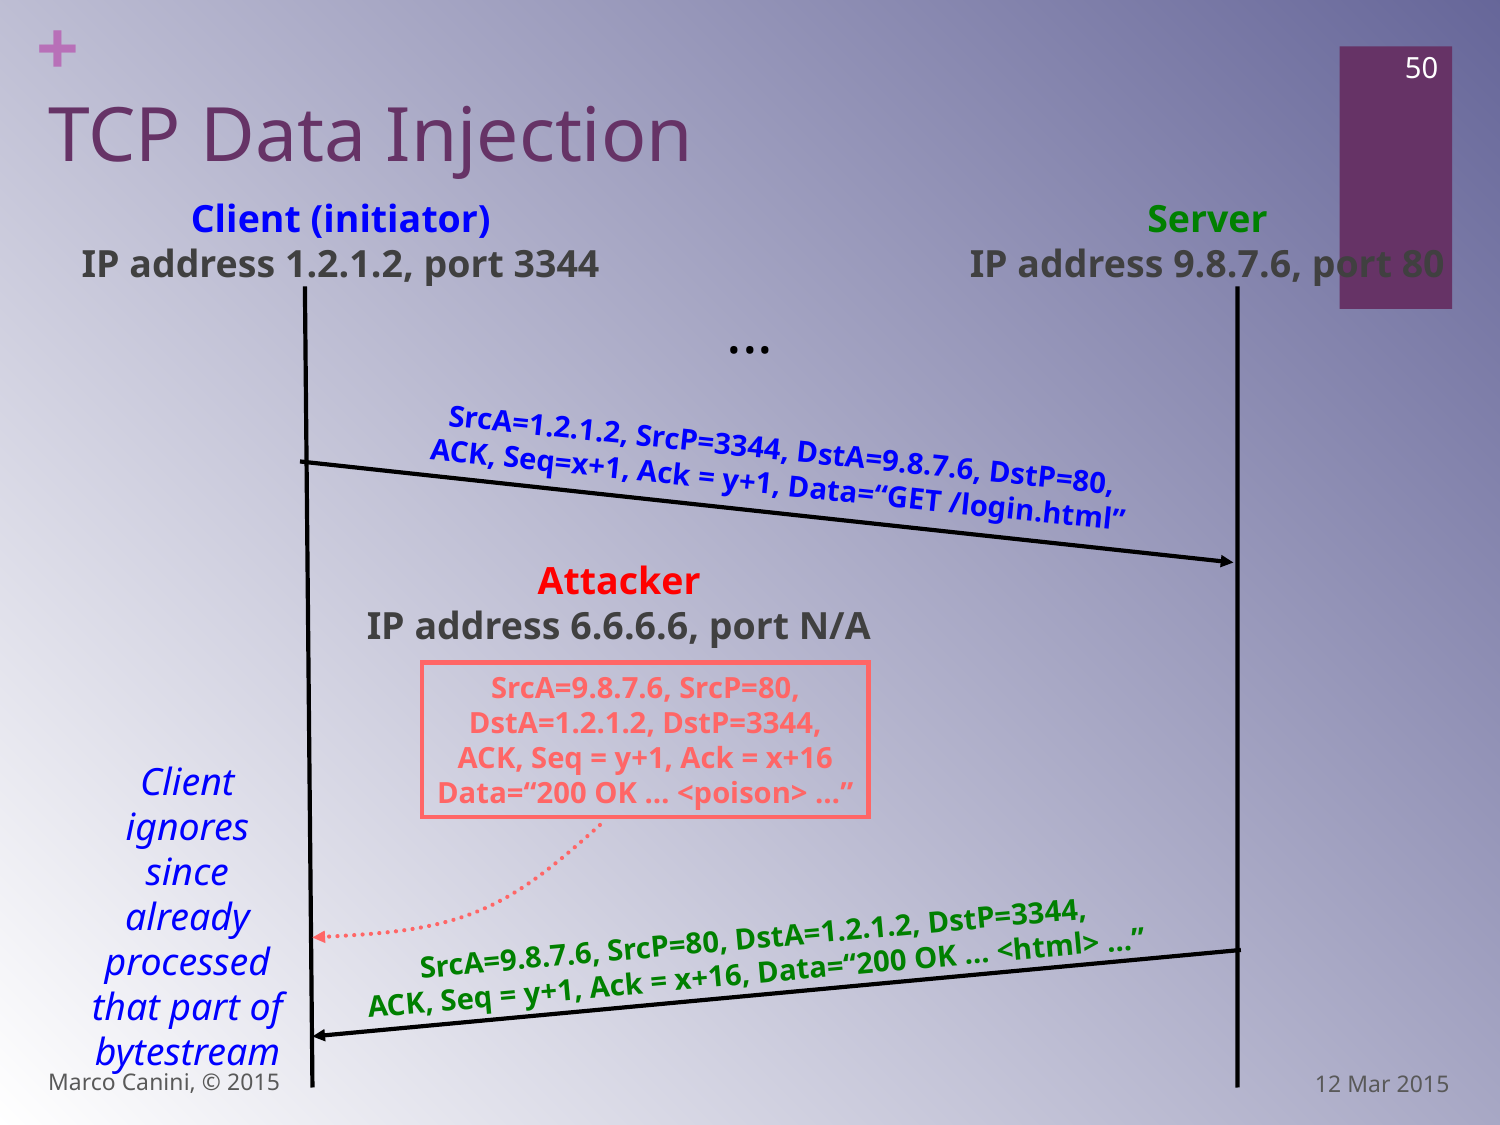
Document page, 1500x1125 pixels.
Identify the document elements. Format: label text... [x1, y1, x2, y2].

title TCP Data Injection [33, 79, 1322, 263]
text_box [291, 911, 1242, 1037]
text_box Server IP address 9.8.7.6, port 80 [954, 187, 1461, 292]
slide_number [1114, 1053, 1465, 1114]
text_box Client (initiator) IP address 1.2.1.2, port 3344 [66, 187, 616, 292]
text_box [299, 423, 1234, 563]
text_box Attacker IP address 6.6.6.6, port N/A [351, 574, 887, 655]
footer Marco Canini, © 2015 [33, 1053, 1038, 1114]
slide_number 50 [1362, 39, 1454, 100]
text_box ... [711, 287, 788, 373]
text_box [311, 661, 899, 908]
text_box Client ignores since already processed that part of bytestream [74, 750, 300, 1053]
